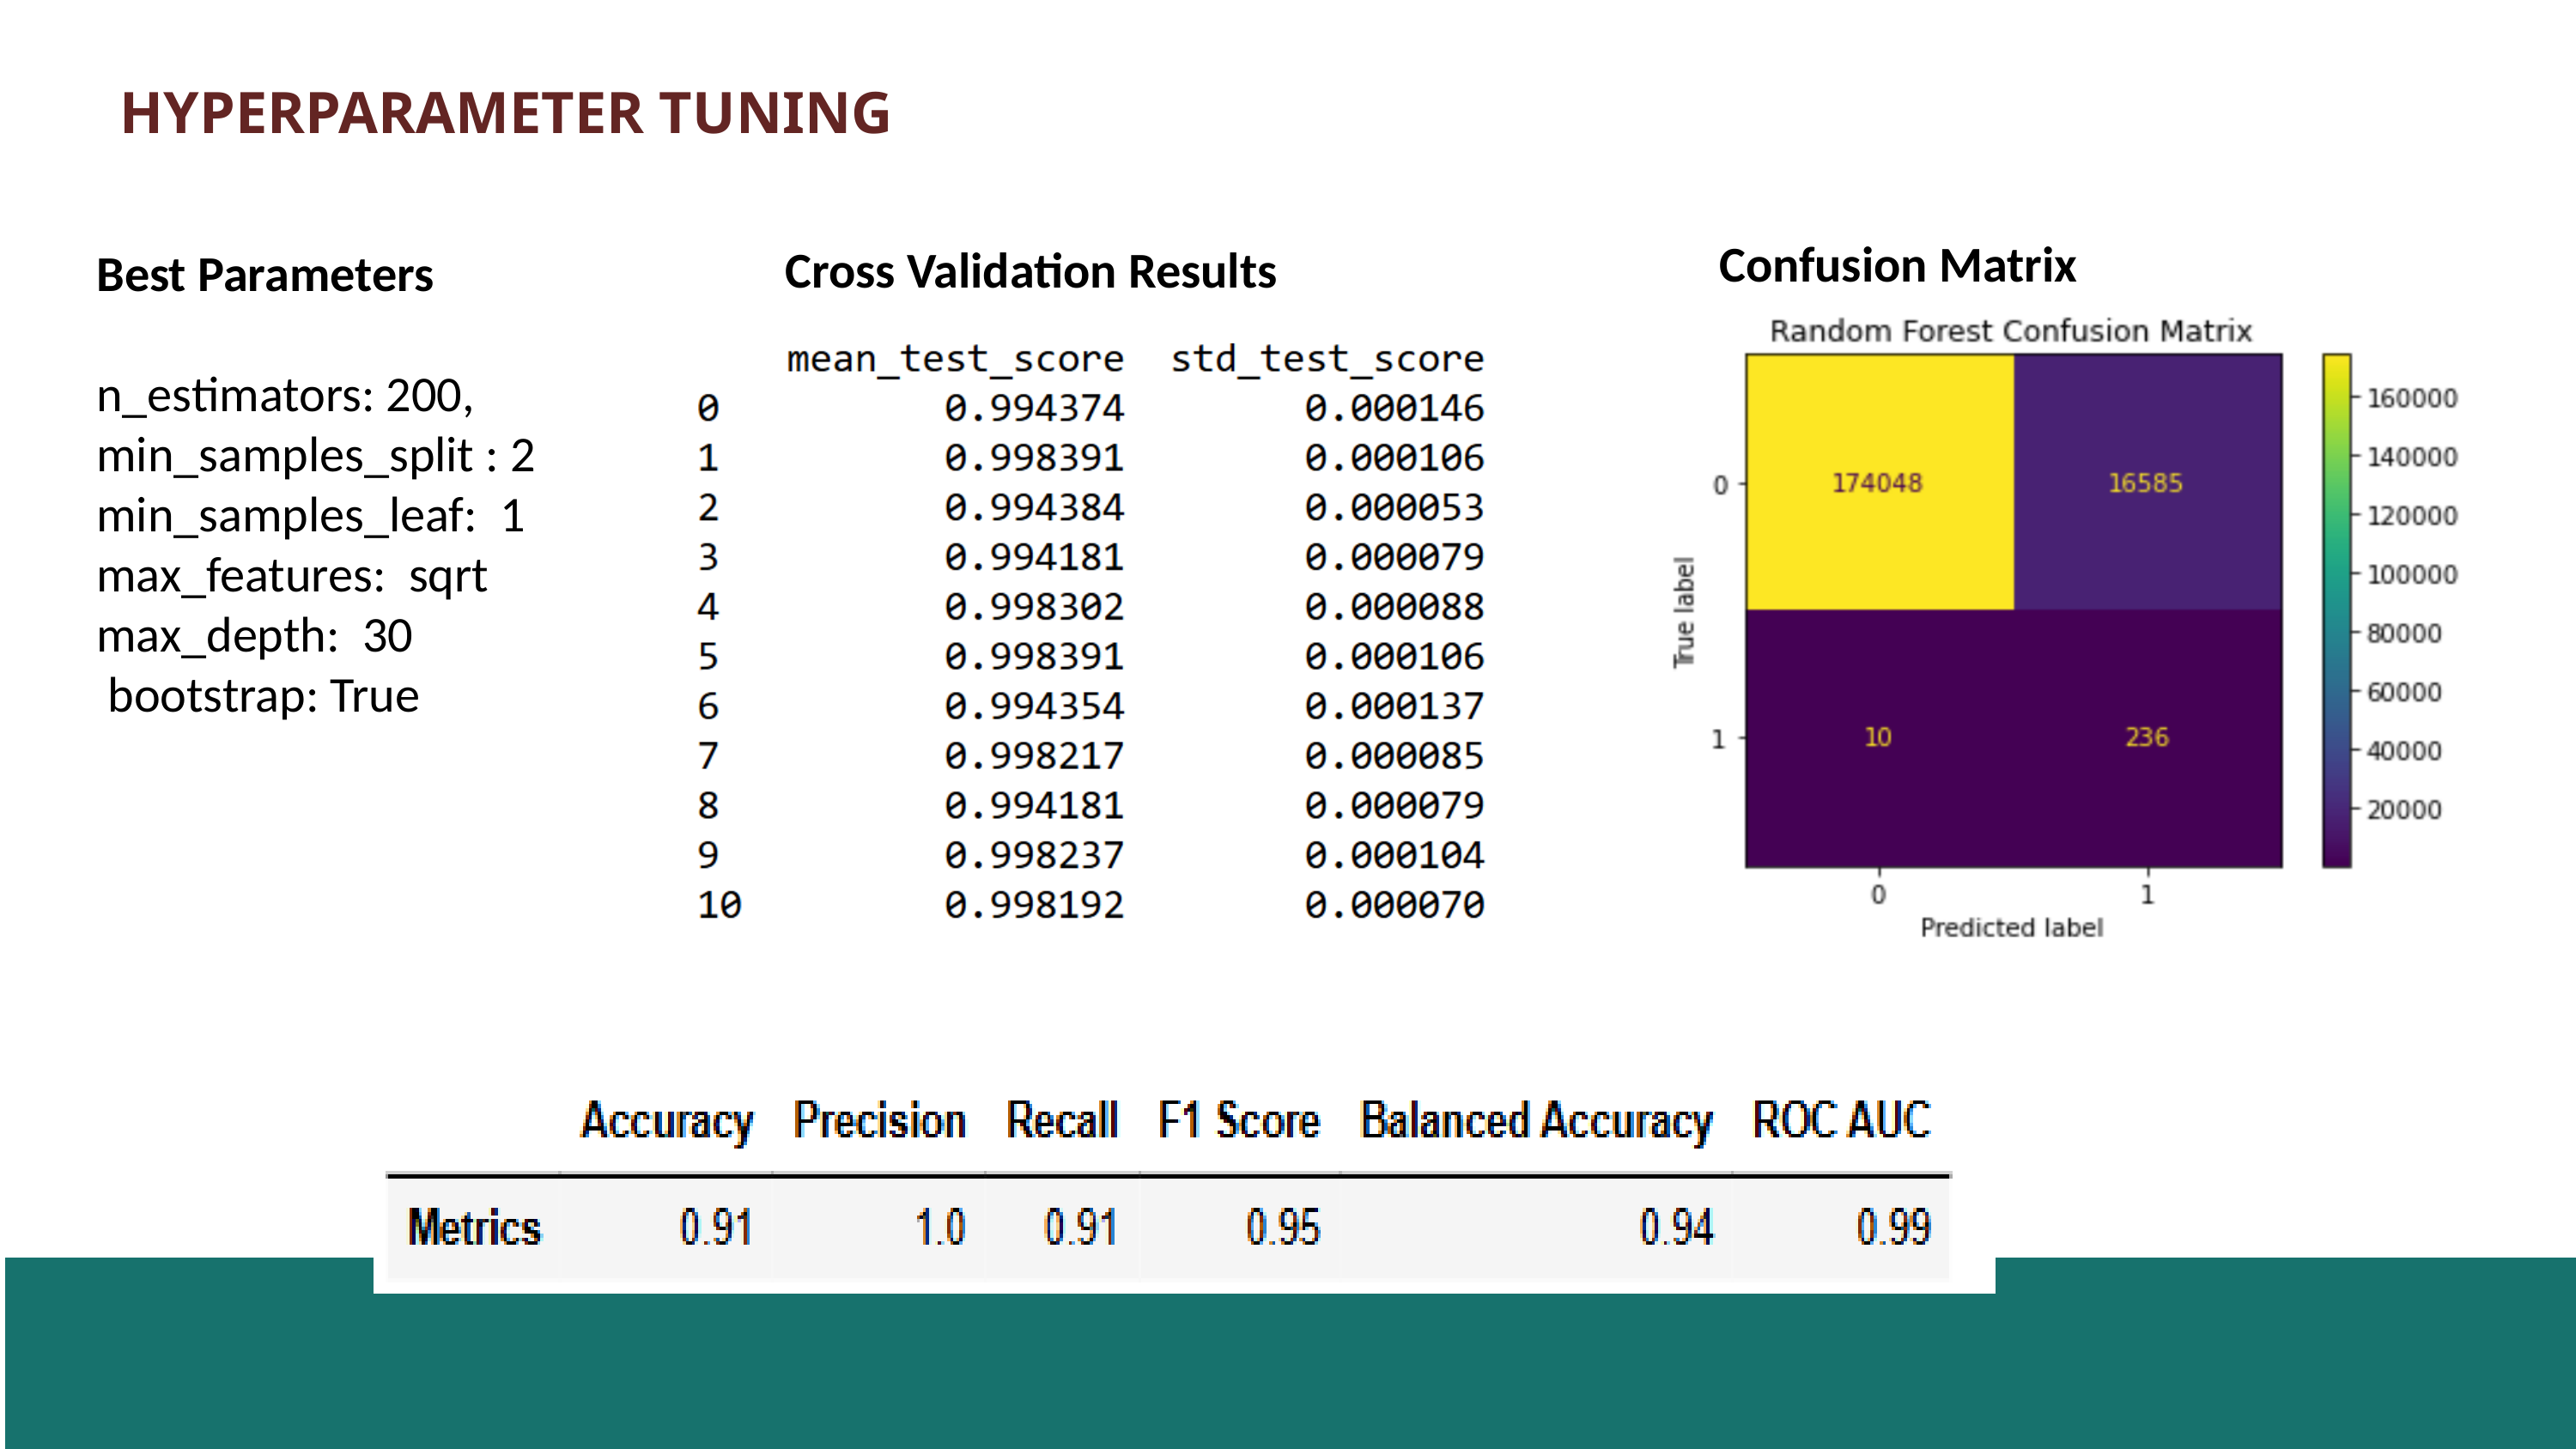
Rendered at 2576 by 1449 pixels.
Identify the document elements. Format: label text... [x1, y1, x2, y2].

text_box HYPERPARAMETER TUNING [106, 70, 1395, 151]
picture [1609, 307, 2501, 967]
text_box Best Parameters n_estimators: 200, min_samples_split : 2 min_samples_leaf: 1 max_features: sqrt max_depth: 30 bootstrap: True [96, 240, 772, 722]
picture [374, 1071, 1996, 1294]
picture [666, 343, 1523, 939]
text_box Confusion Matrix [1706, 225, 2275, 306]
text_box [4, 1257, 2576, 1449]
text_box Cross Validation Results [772, 231, 1342, 343]
